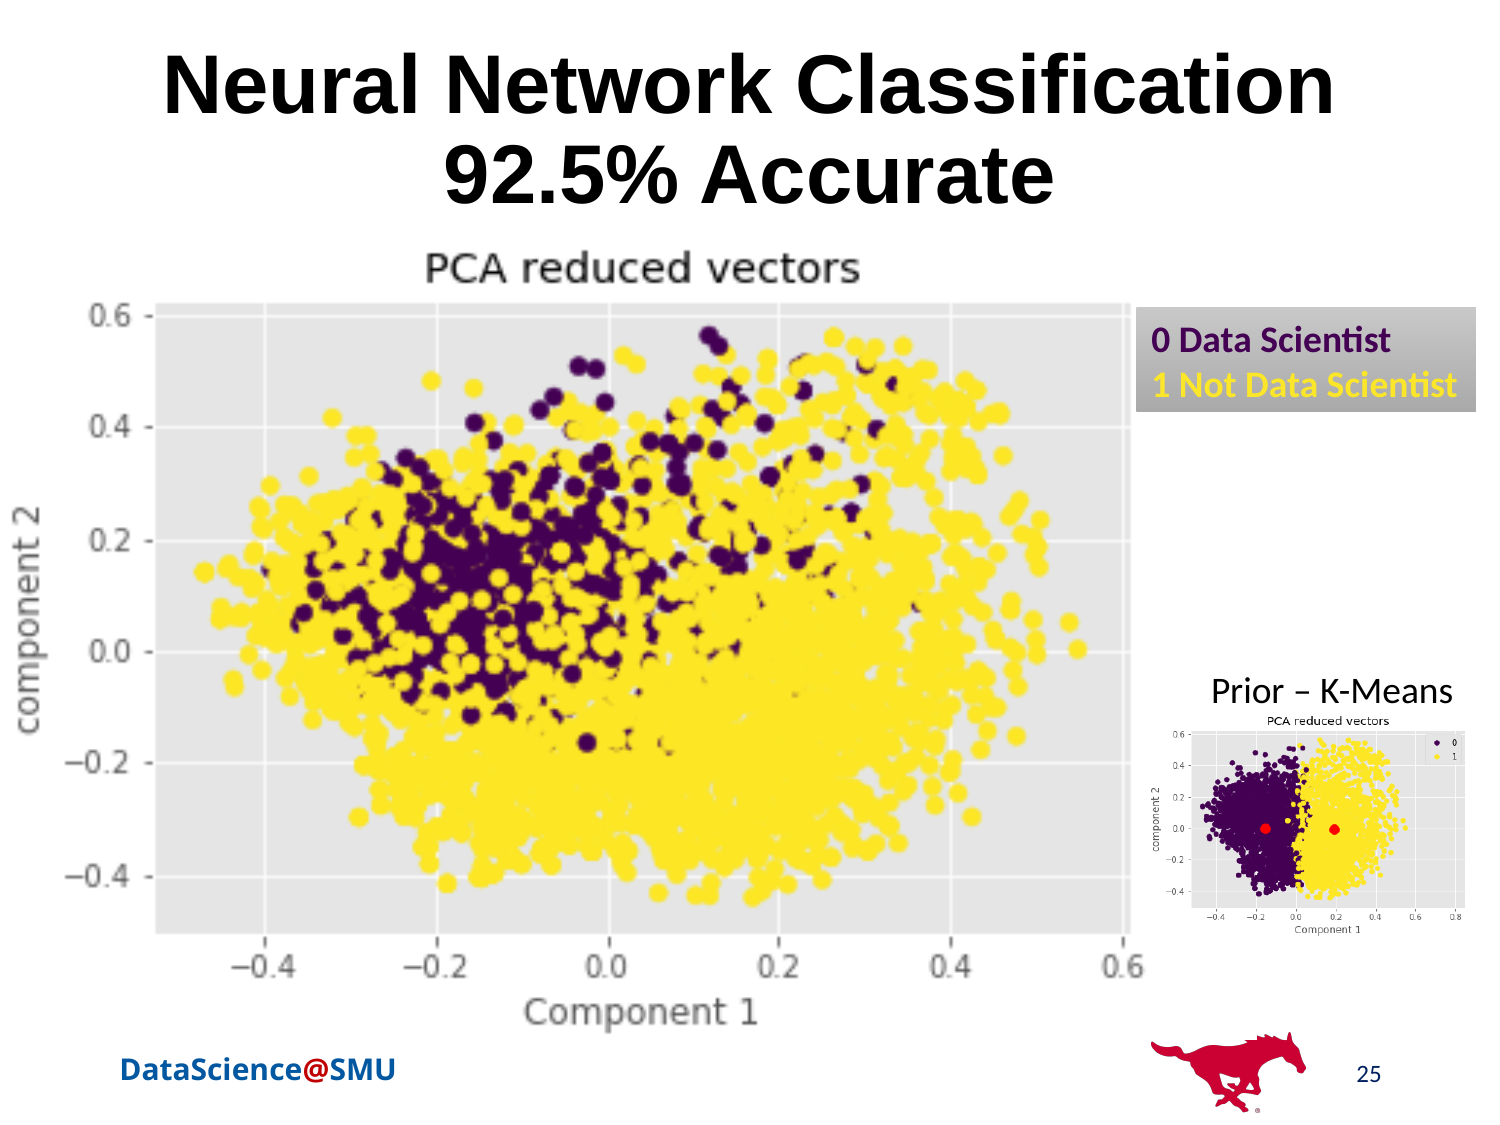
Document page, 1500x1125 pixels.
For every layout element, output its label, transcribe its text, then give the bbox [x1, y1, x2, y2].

picture [0, 199, 1306, 1042]
text_box Prior – K-Means [1257, 658, 1469, 701]
title Neural Network Classification 92.5% Accurate [103, 22, 1397, 240]
picture [1151, 1103, 1306, 1113]
slide_number 25 [1059, 1042, 1397, 1103]
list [1146, 701, 1500, 938]
text_box 0 Data Scientist 1 Not Data Scientist [1257, 307, 1476, 412]
